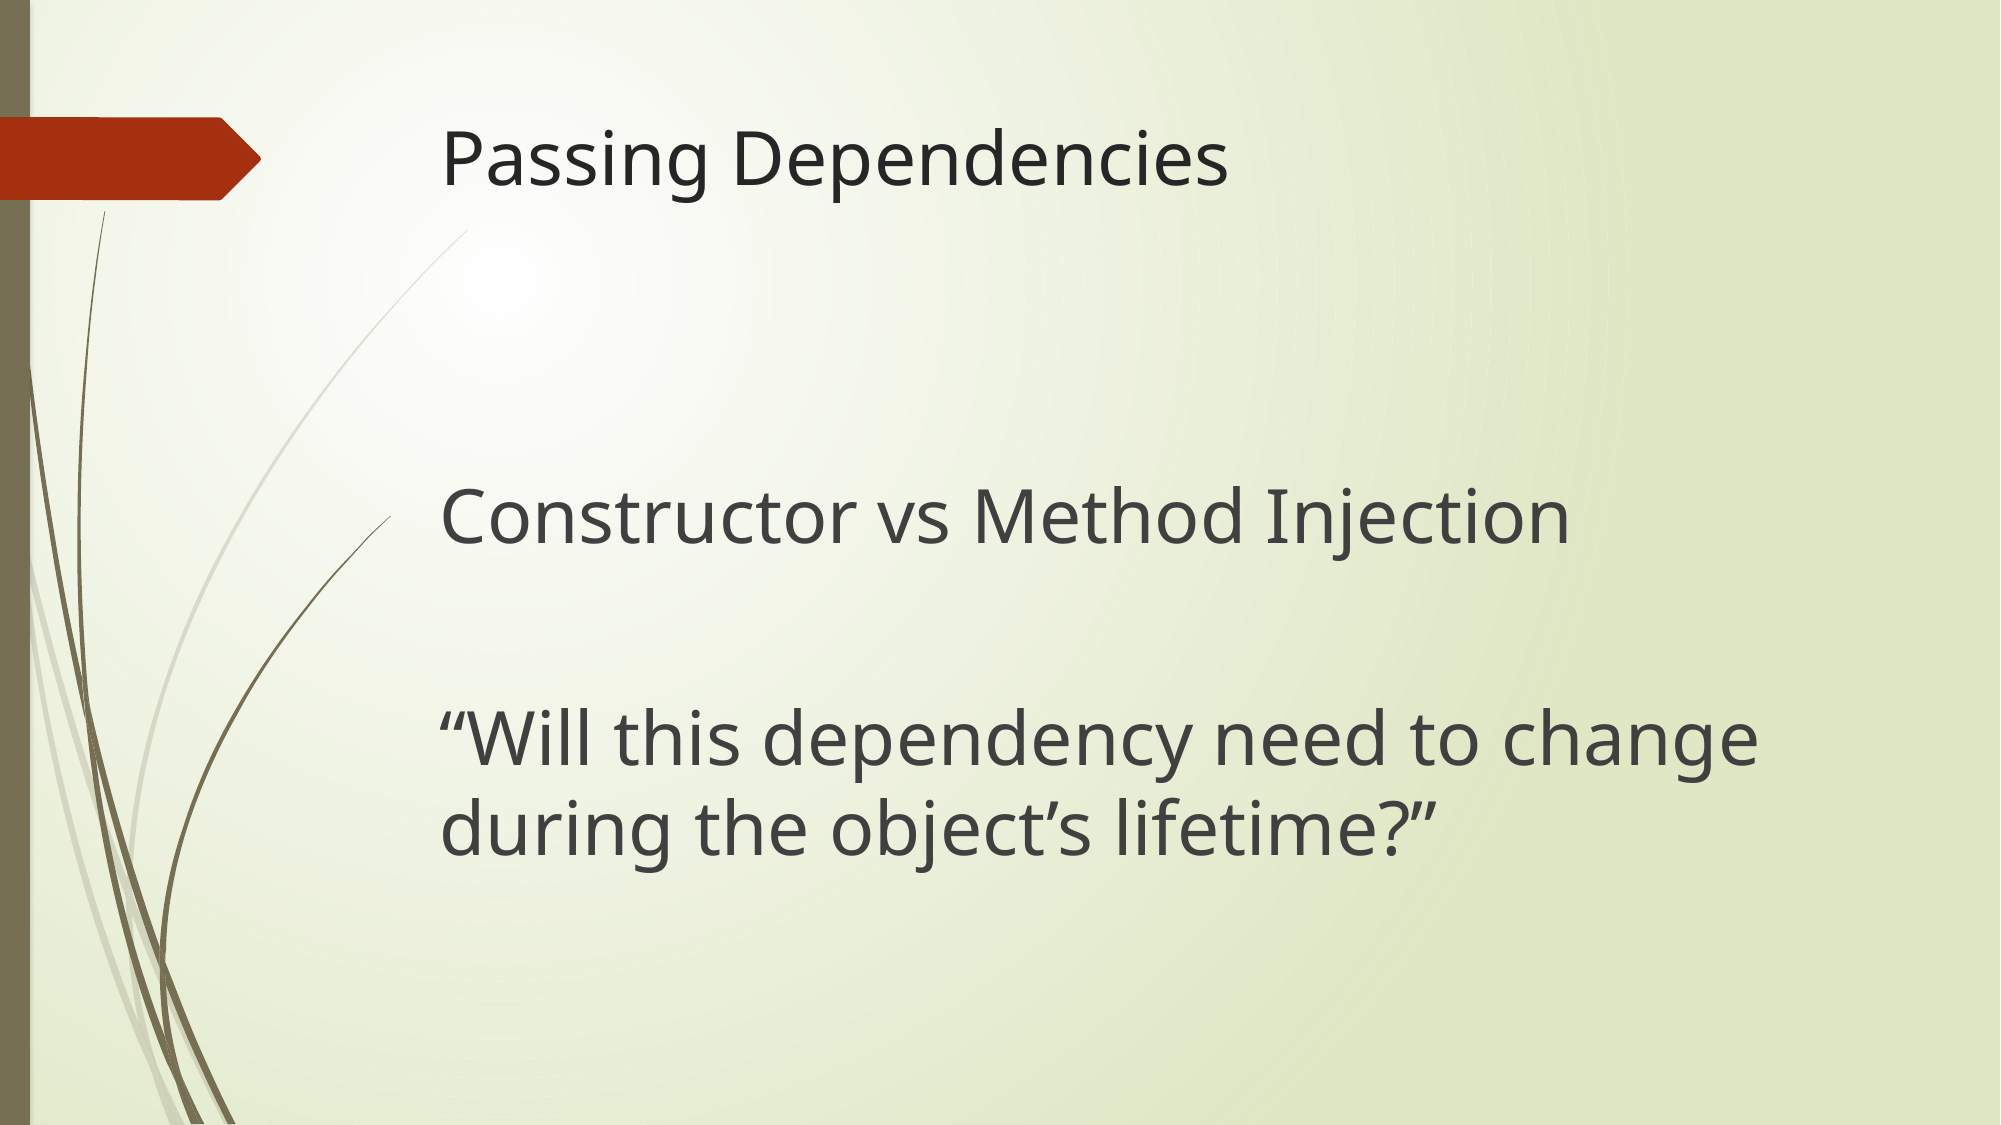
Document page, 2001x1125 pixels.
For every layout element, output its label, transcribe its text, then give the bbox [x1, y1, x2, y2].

list Constructor vs Method Injection “Will this dependency need to change during the object’s lifetime?” [424, 350, 1888, 970]
title Passing Dependencies [425, 102, 1888, 313]
